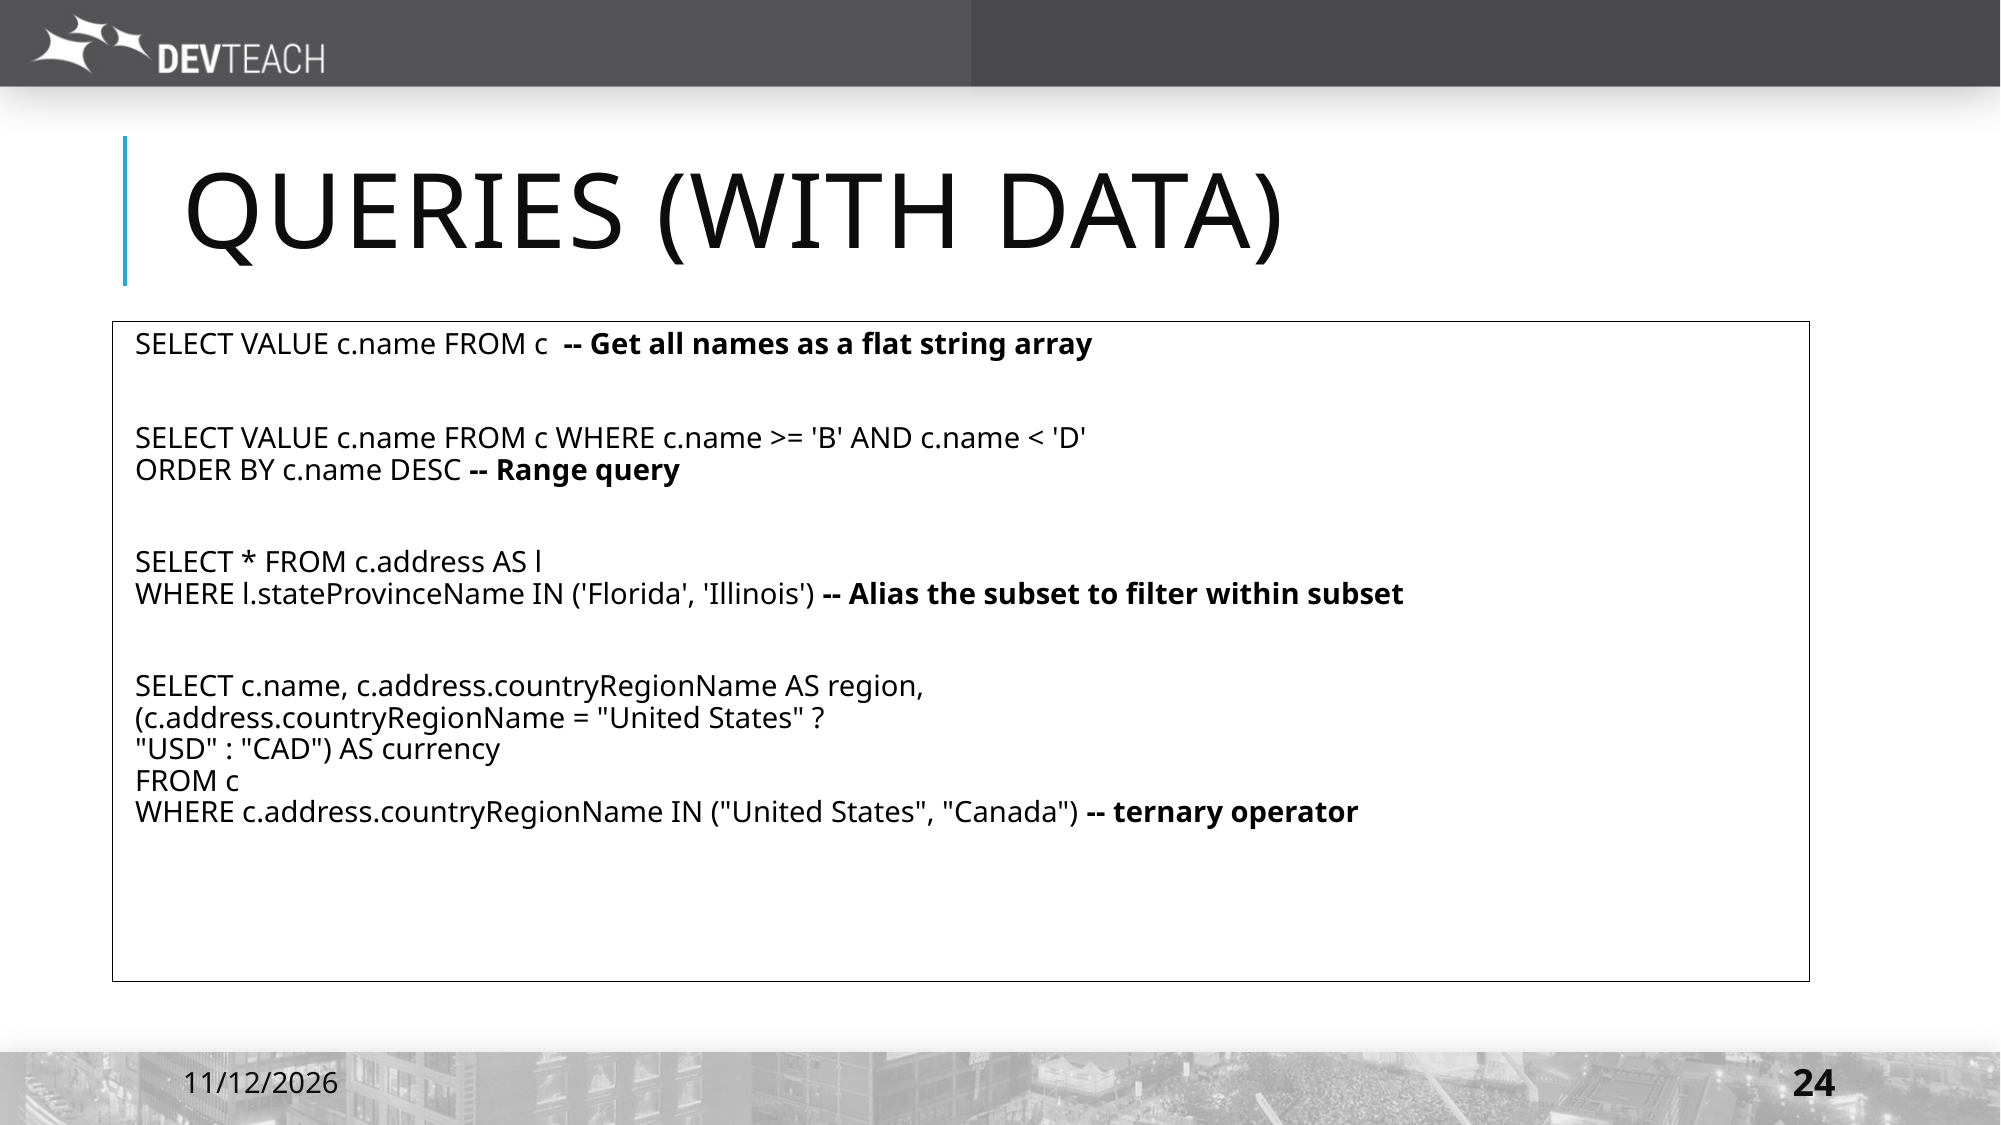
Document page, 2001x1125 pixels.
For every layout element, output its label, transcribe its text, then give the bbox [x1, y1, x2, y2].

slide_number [168, 1061, 522, 1107]
list SELECT VALUE c.name FROM c -- Get all names as a flat string array SELECT VALUE c.name FROM c WHERE c.name >= 'B' AND c.name < 'D' ORDER BY c.name DESC -- Range query SELECT * FROM c.address AS l WHERE l.stateProvinceName IN ('Florida', 'Illinois') -- Alias the subset to filter within subset SELECT c.name, c.address.countryRegionName AS region, (c.address.countryRegionName = "United States" ? "USD" : "CAD") AS currency FROM c WHERE c.address.countryRegionName IN ("United States", "Canada") -- ternary operator [112, 321, 1810, 982]
picture [0, 0, 2001, 1125]
title QUERIES (WITH Data) [168, 96, 1763, 321]
slide_number 24 [1777, 1061, 1938, 1107]
